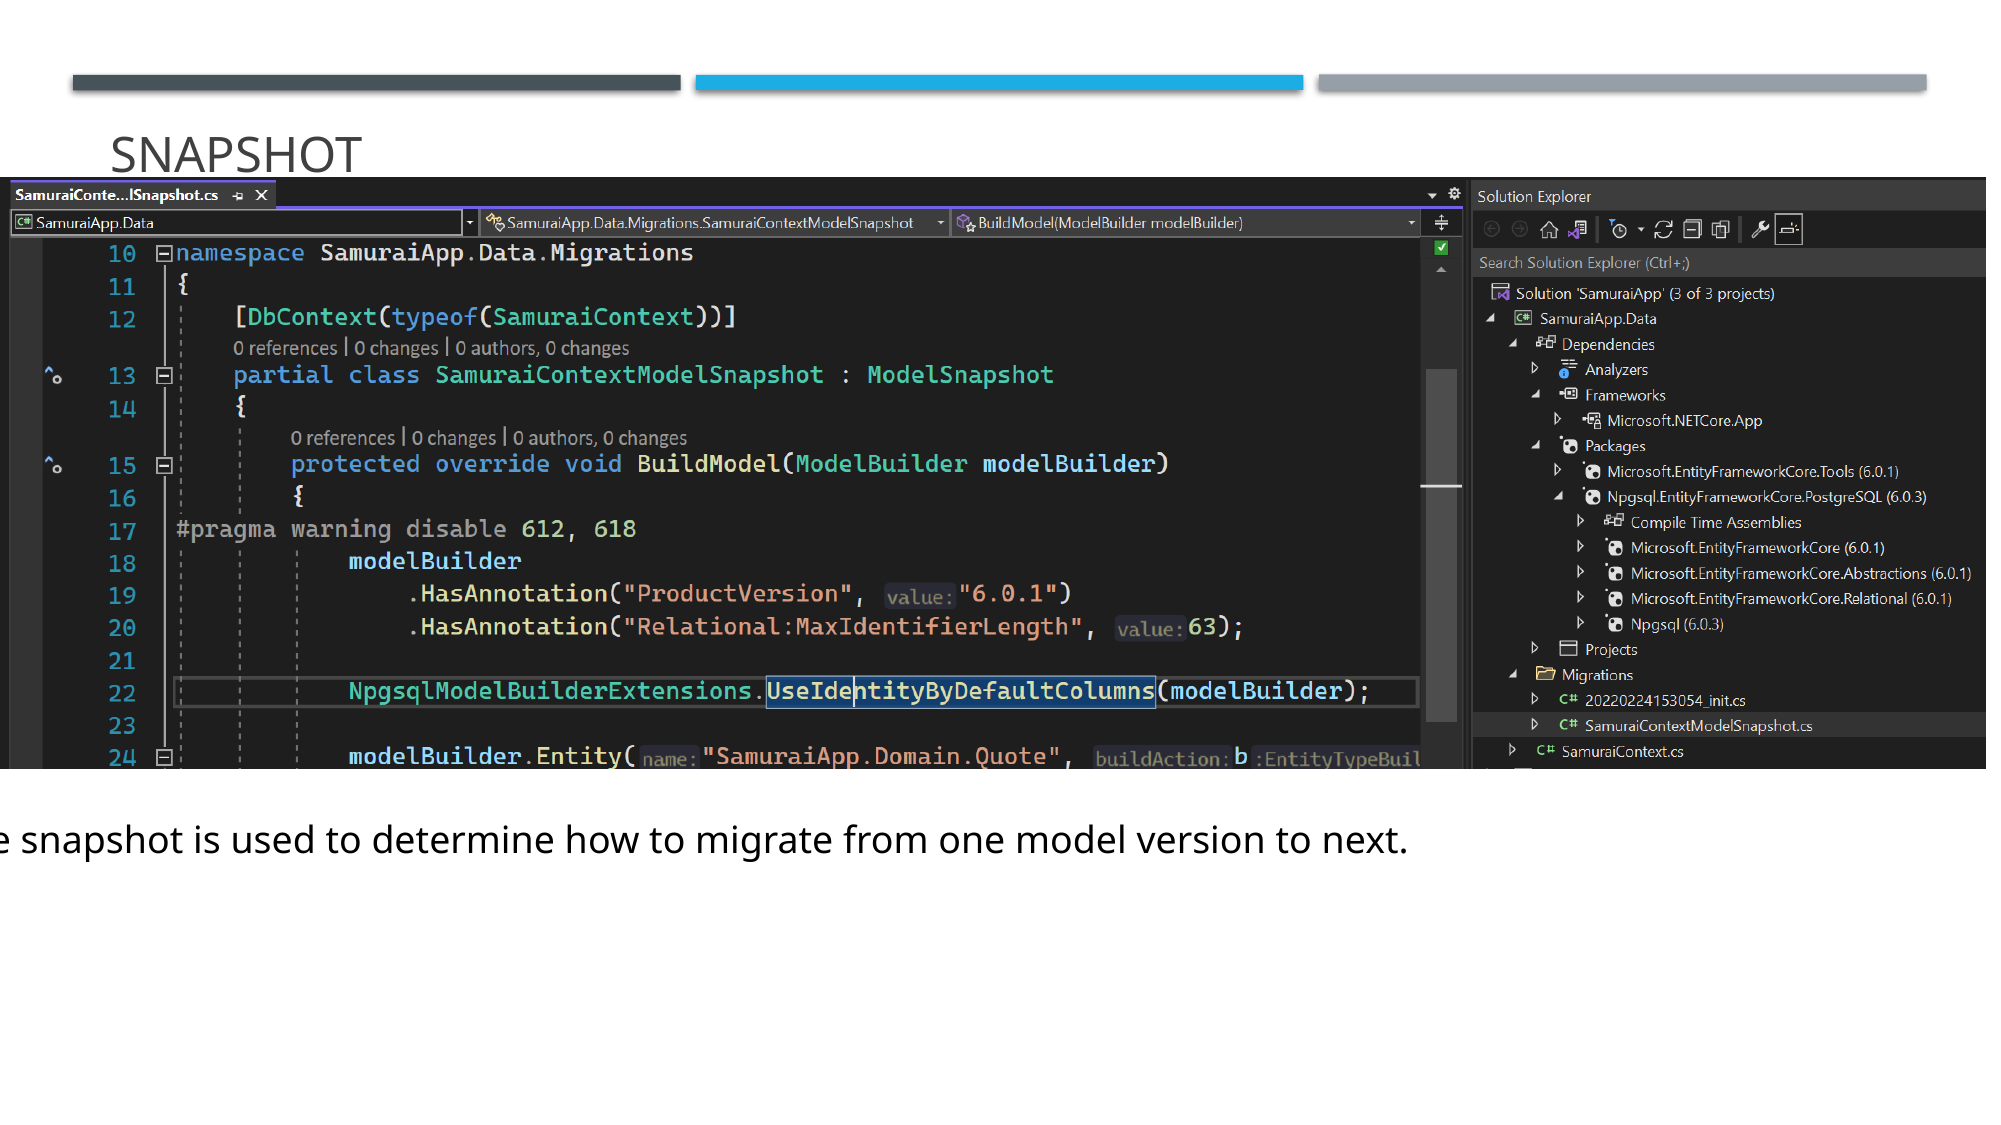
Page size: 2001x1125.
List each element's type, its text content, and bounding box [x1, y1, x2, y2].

text_box The snapshot is used to determine how to migrate from one model version to next. [0, 808, 1425, 869]
picture [0, 177, 1987, 770]
title Snapshot [95, 115, 1905, 176]
